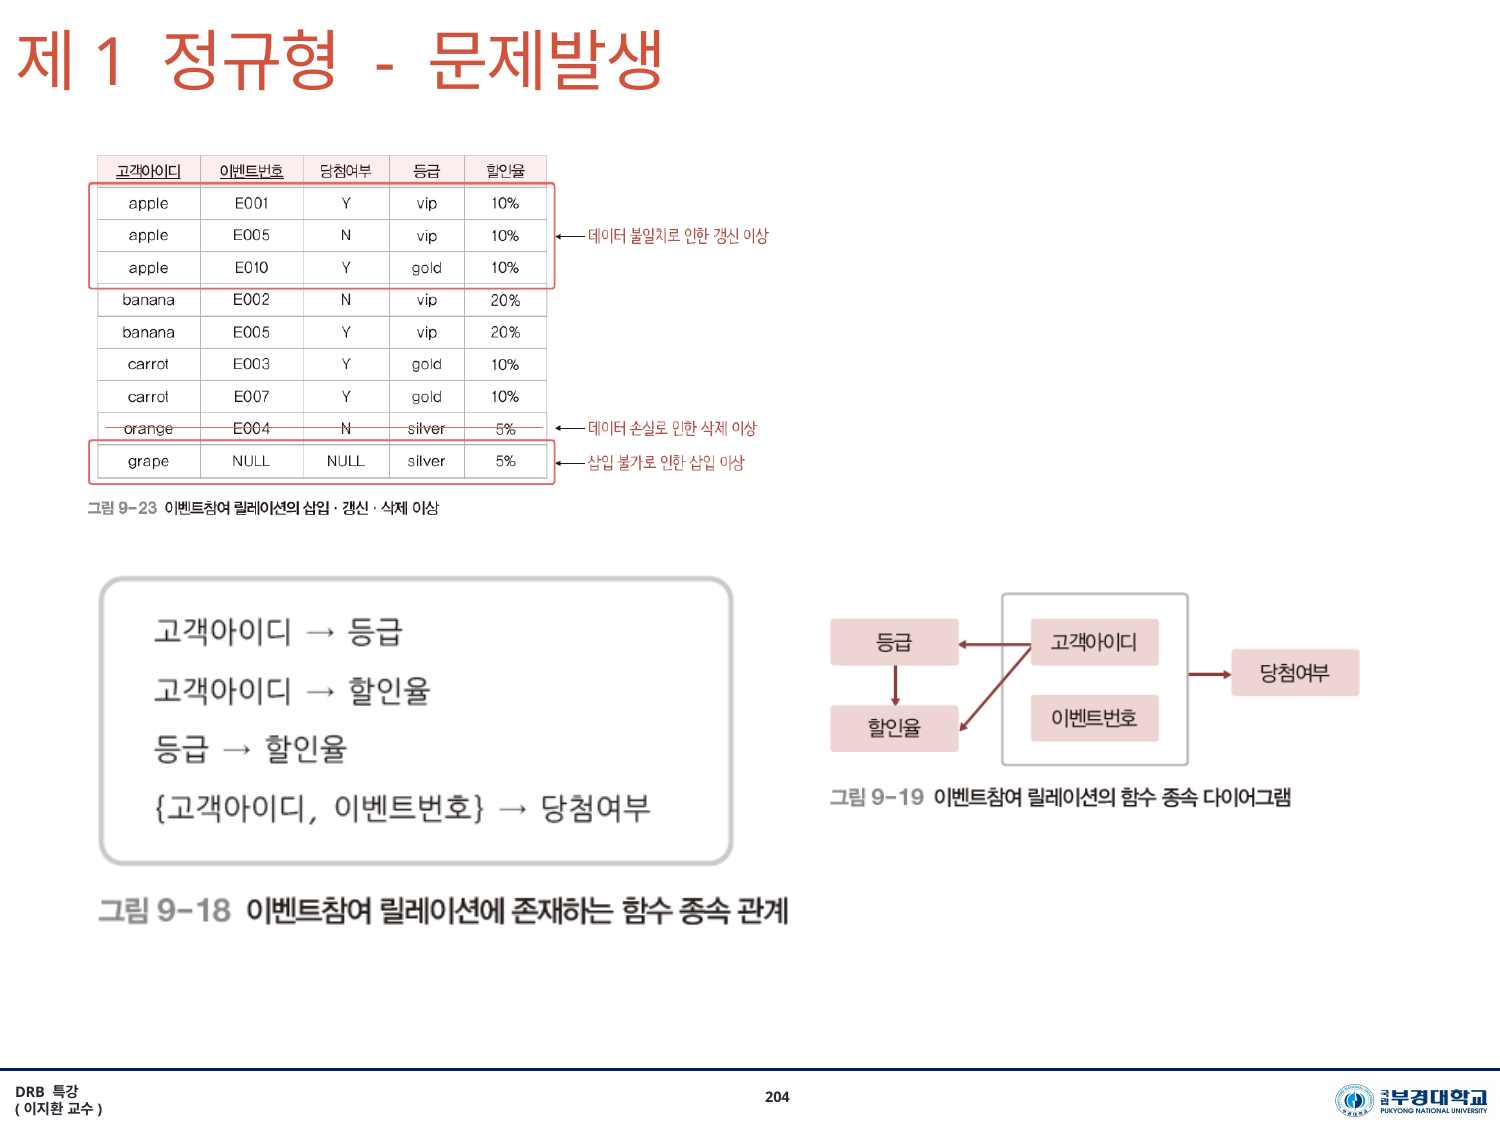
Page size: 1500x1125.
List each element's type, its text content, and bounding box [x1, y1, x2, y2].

picture [1330, 1079, 1495, 1121]
slide_number DRB 특강 (이지환 교수) [0, 1082, 303, 1118]
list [83, 562, 797, 940]
picture [74, 142, 775, 529]
title 제1 정규형 - 문제발생 [0, 1, 1500, 116]
picture [816, 587, 1373, 816]
